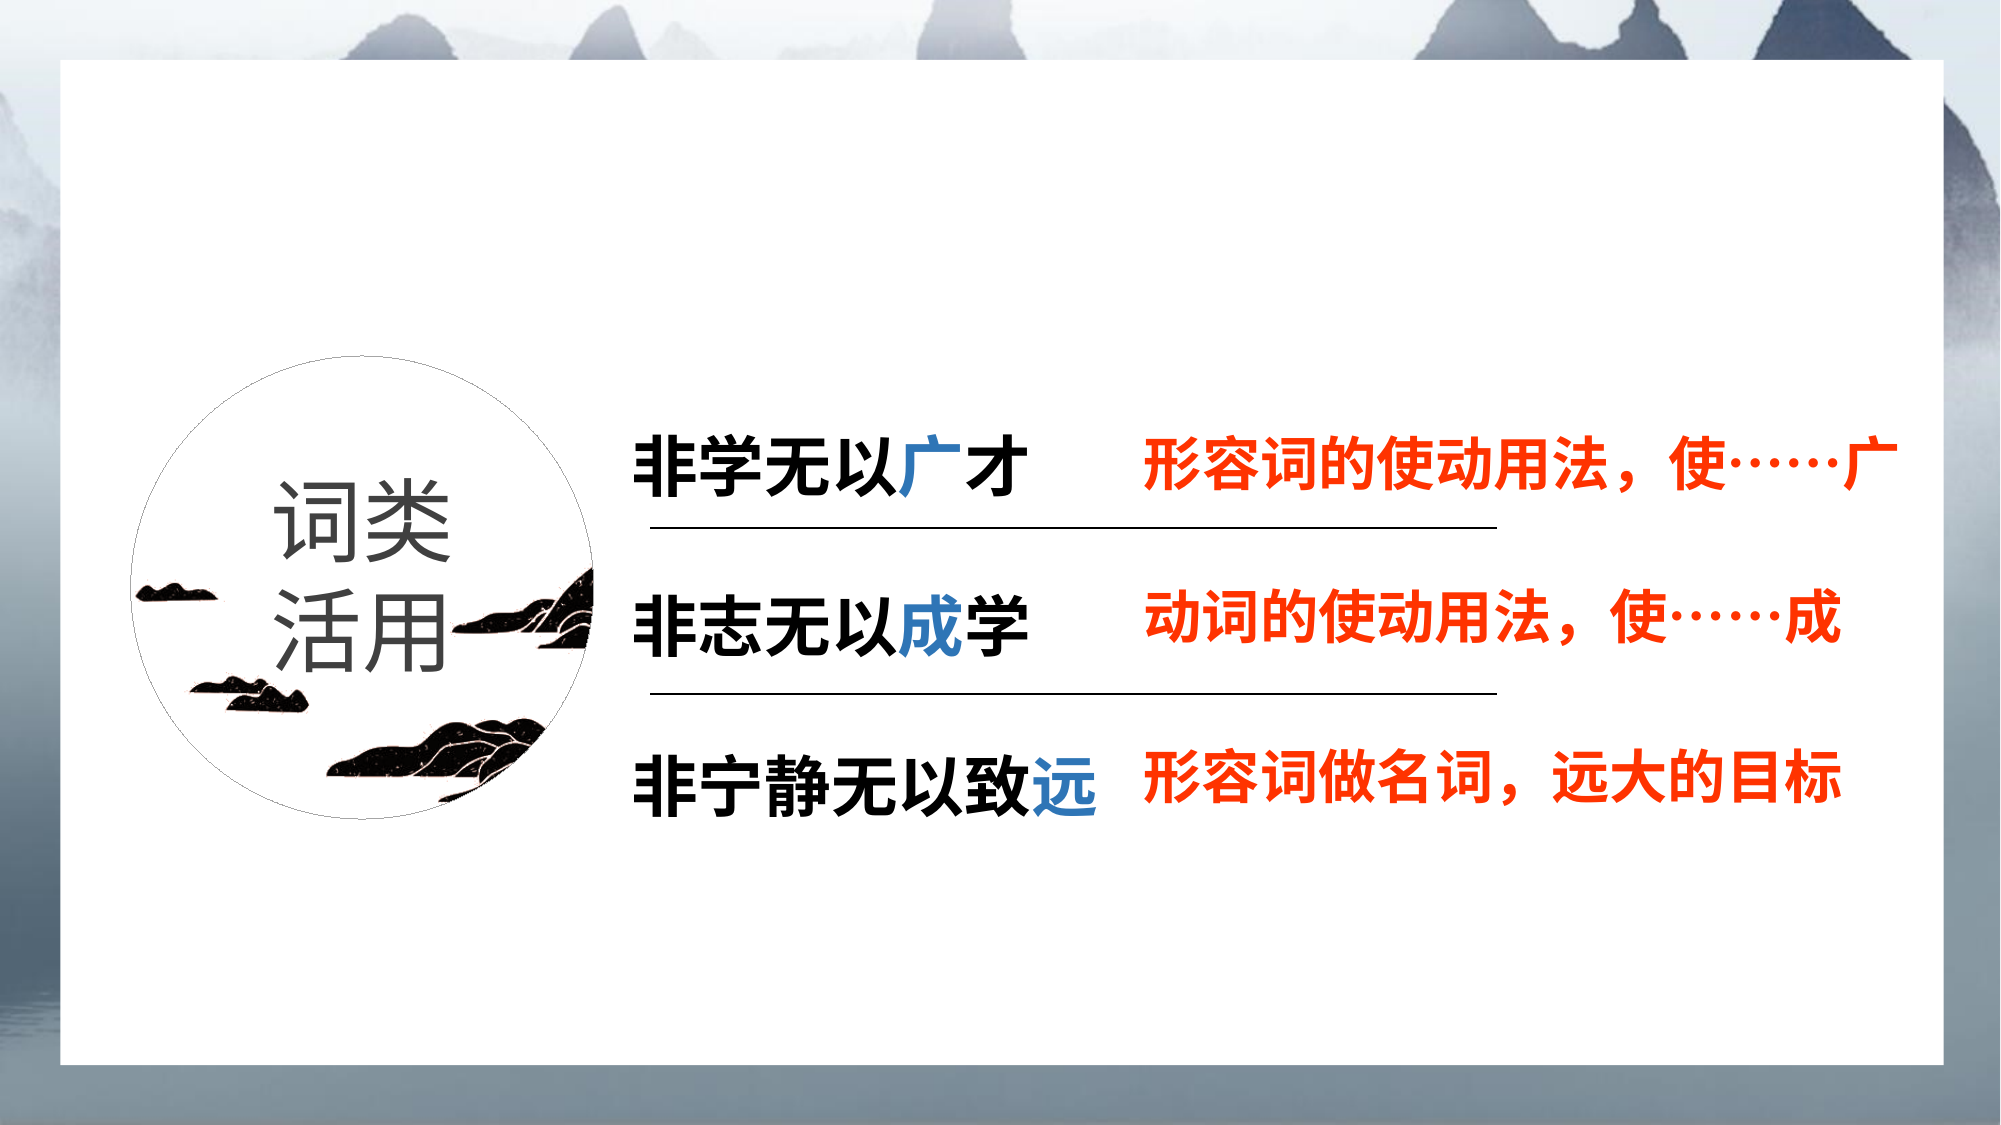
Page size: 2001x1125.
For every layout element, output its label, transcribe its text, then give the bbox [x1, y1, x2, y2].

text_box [130, 355, 594, 820]
text_box 形容词的使动用法，使……广 [1129, 419, 2000, 504]
text_box 非学无以广才 非志无以成学 非宁静无以致远 [616, 337, 2000, 833]
text_box 形容词做名词，远大的目标 [1129, 733, 1975, 818]
picture [0, 0, 2001, 1125]
text_box 动词的使动用法，使……成 [1129, 573, 1975, 658]
